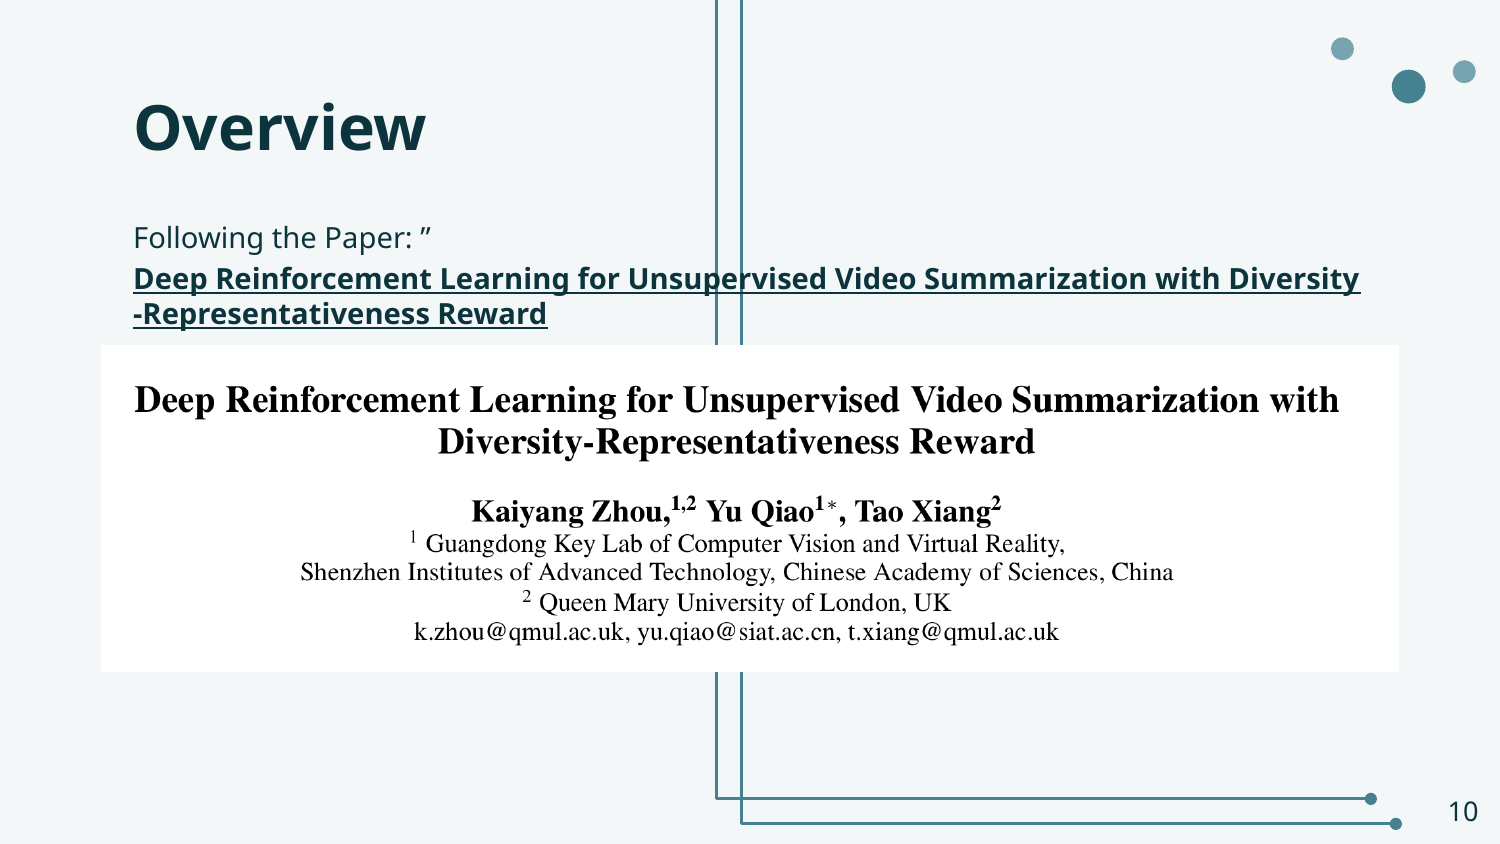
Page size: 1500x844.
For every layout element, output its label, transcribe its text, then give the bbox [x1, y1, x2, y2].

picture [101, 345, 1399, 673]
list Following the Paper: ”Deep Reinforcement Learning for Unsupervised Video Summarization with Diversity-Representativeness Reward” (Kaiyang Zhou, Yu Qiao and Tao Xiang, 2018). [118, 199, 1382, 255]
title Overview [118, 72, 1382, 167]
slide_number 10 [1403, 779, 1494, 844]
